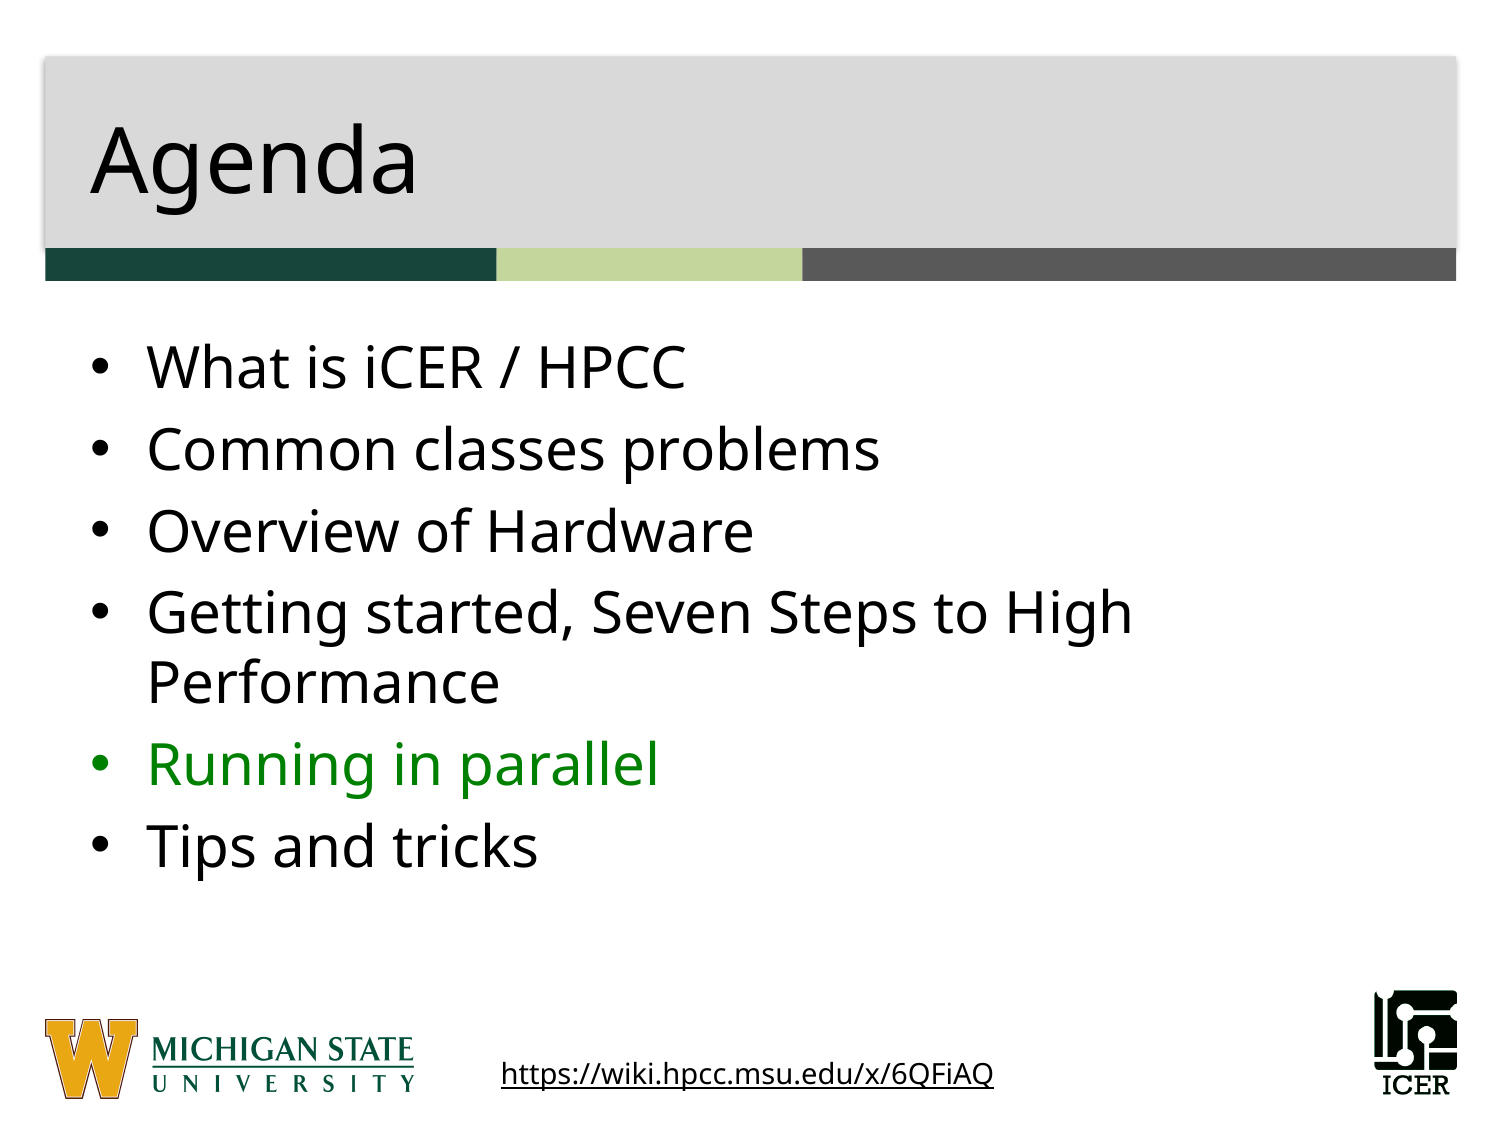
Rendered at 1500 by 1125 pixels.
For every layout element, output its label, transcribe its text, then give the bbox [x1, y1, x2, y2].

title Agenda [75, 94, 1425, 282]
picture [45, 1012, 443, 1116]
list What is iCER / HPCC Common classes problems Overview of Hardware Getting started, Seven Steps to High Performance Running in parallel Tips and tricks [75, 322, 1425, 1000]
picture [1374, 990, 1457, 1095]
